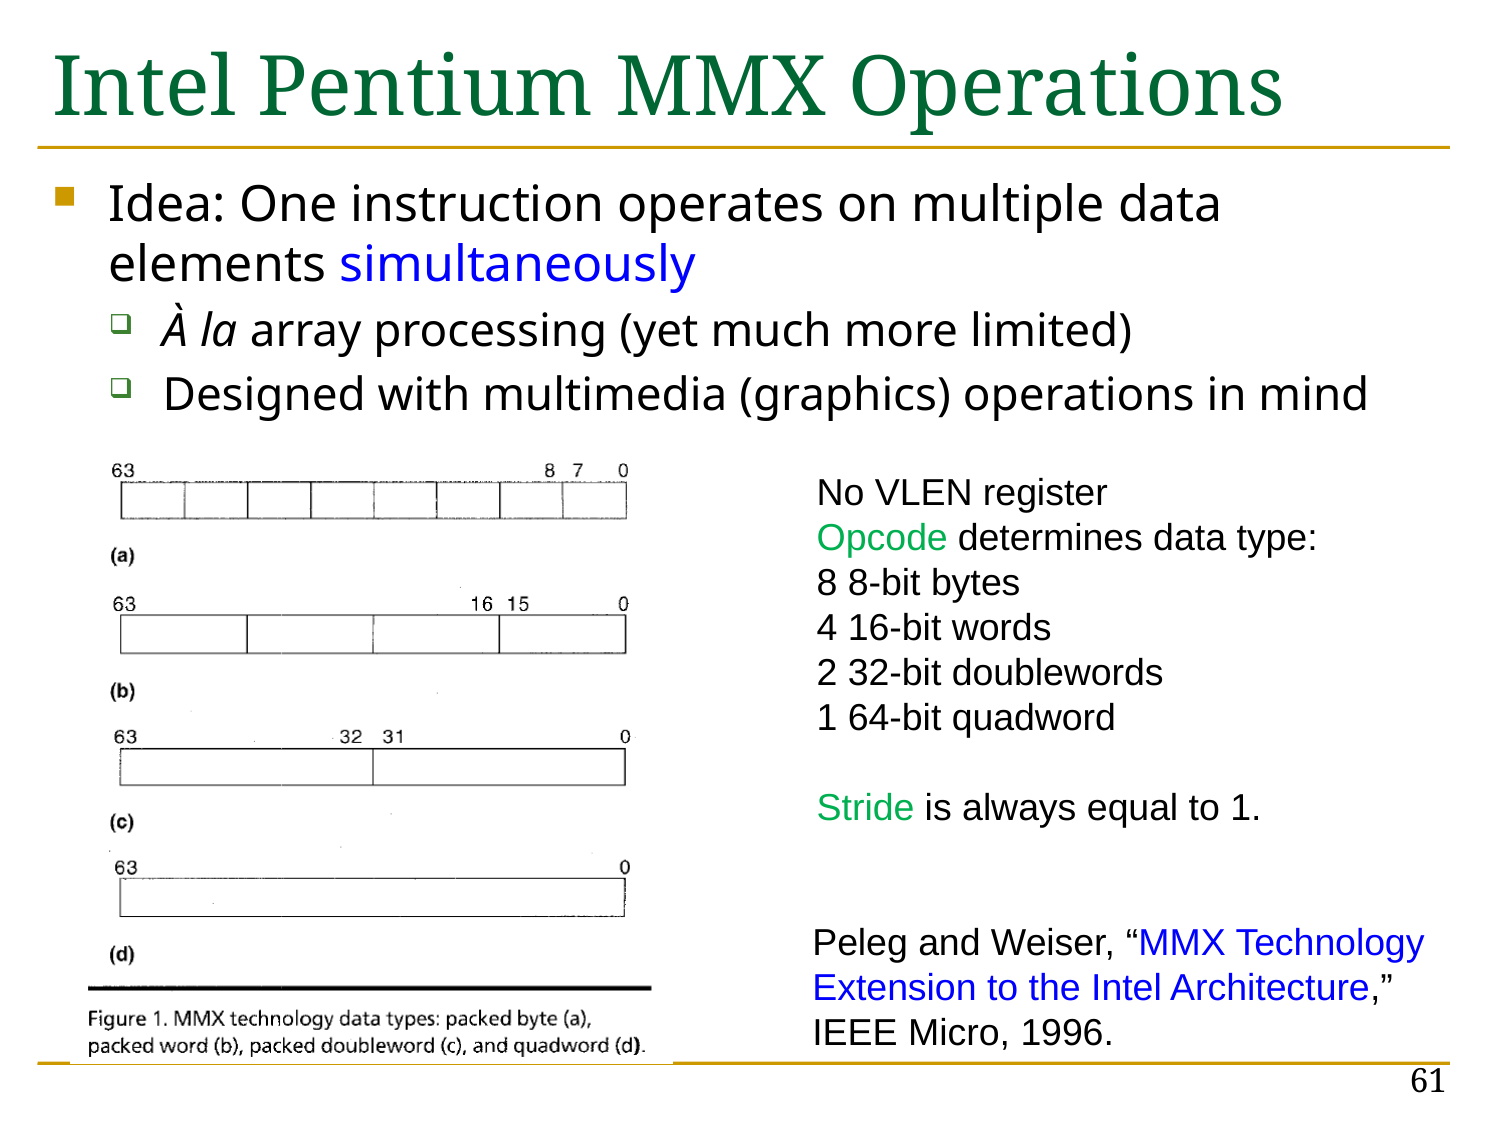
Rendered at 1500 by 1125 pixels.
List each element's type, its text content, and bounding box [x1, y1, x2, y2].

text_box Peleg and Weiser, “MMX Technology Extension to the Intel Architecture,” IEEE Micro, 1996. [797, 910, 1440, 1061]
picture [69, 451, 674, 1064]
slide_number 61 [1111, 1036, 1462, 1112]
text_box No VLEN register Opcode determines data type: 8 8-bit bytes 4 16-bit words 2 32-bit doublewords 1 64-bit quadword Stride is always equal to 1. [801, 460, 1334, 881]
title Intel Pentium MMX Operations [37, 24, 1450, 163]
list Idea: One instruction operates on multiple data elements simultaneously À la array processing (yet much more limited) Designed with multimedia (graphics) operations in mind [37, 163, 1450, 1016]
